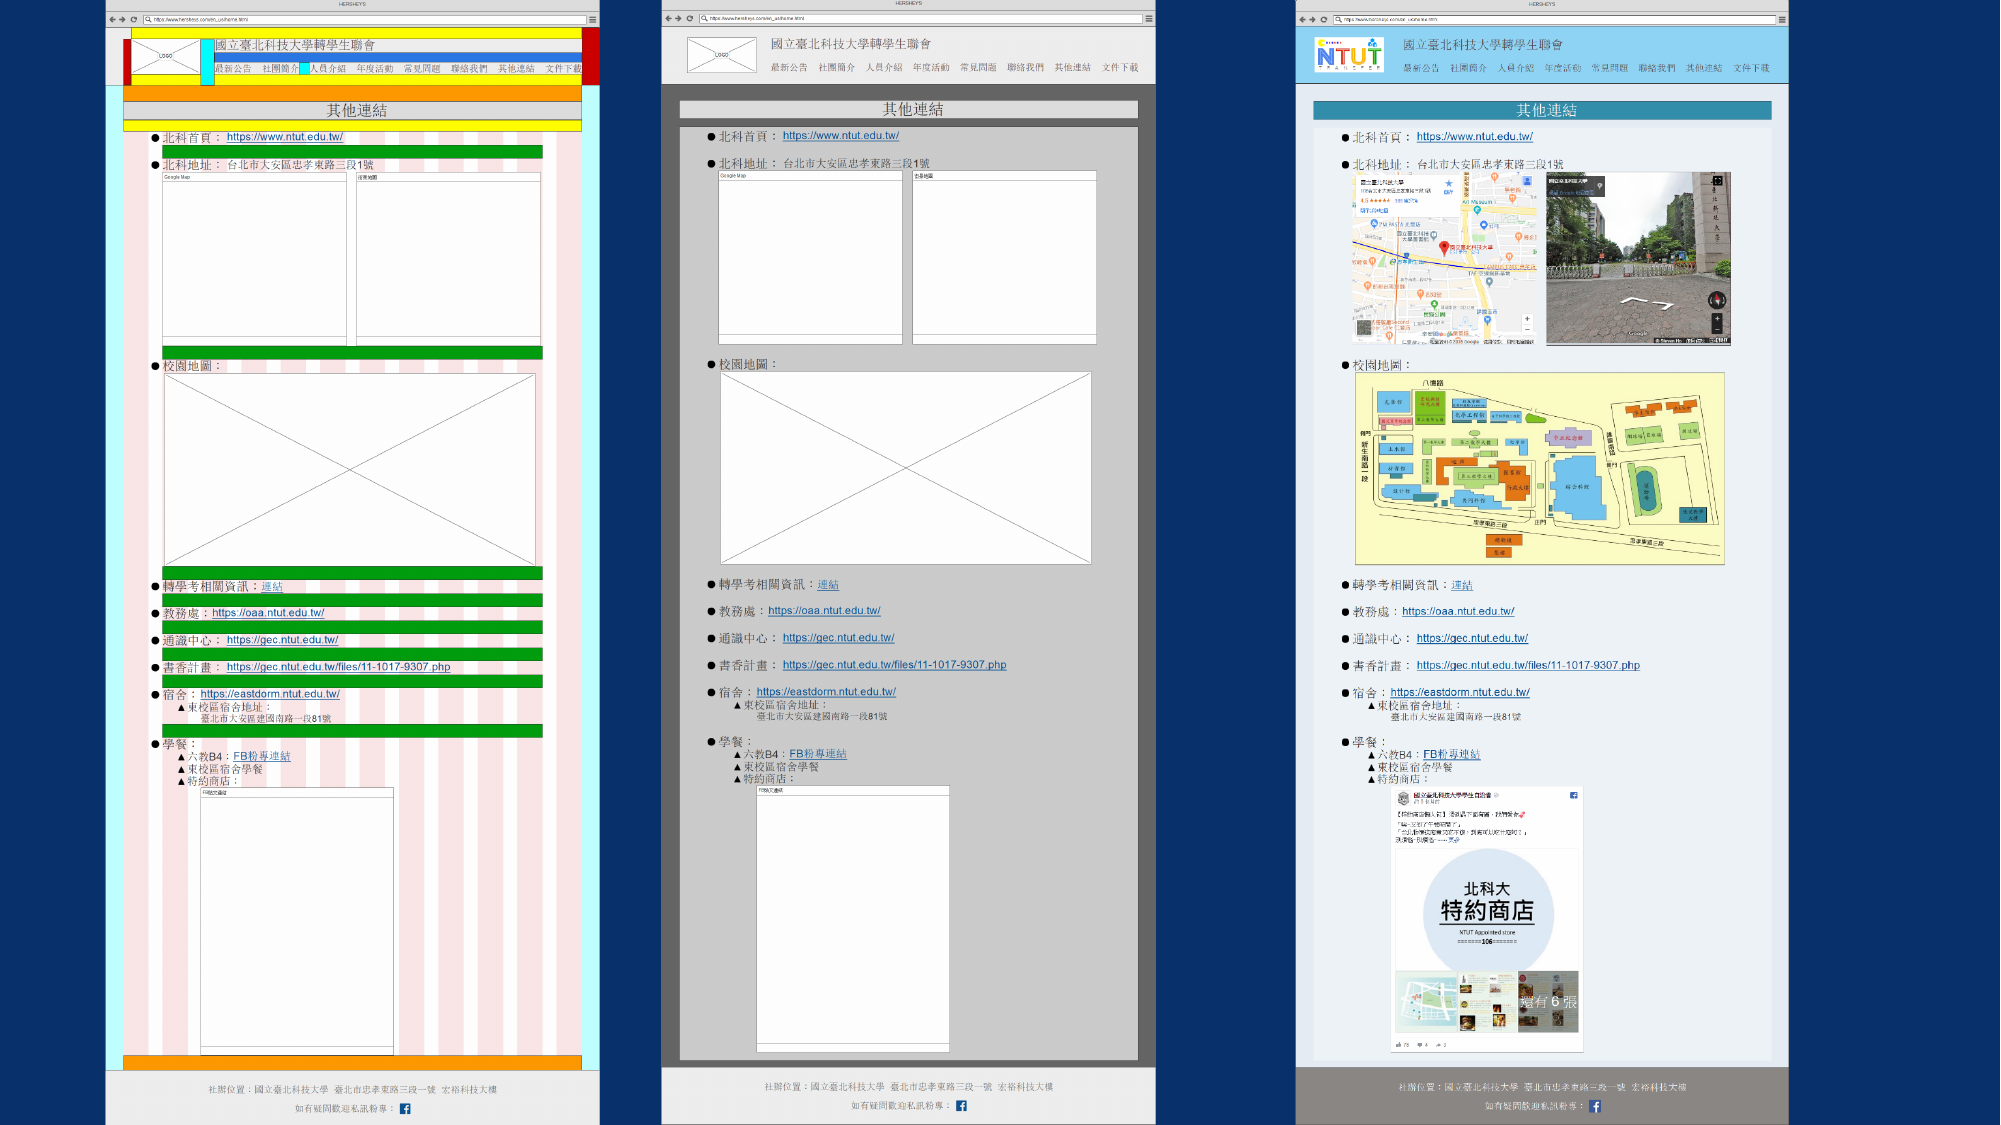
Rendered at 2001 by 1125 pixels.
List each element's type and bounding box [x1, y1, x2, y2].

picture [105, 0, 600, 1125]
picture [661, 0, 1156, 1125]
picture [1295, 0, 1789, 1125]
